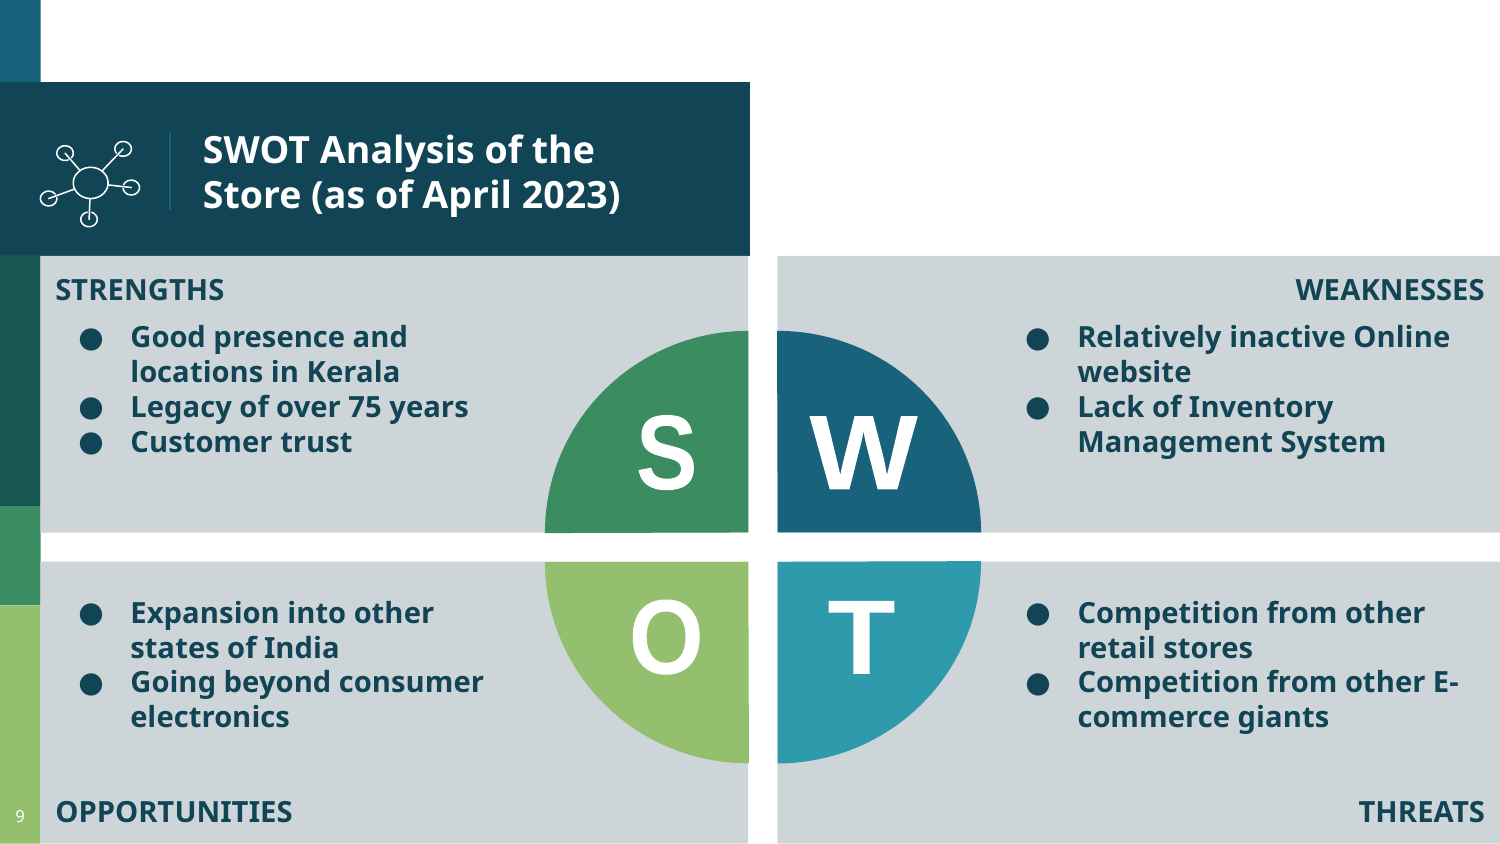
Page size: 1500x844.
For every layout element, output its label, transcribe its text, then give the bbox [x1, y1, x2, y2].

text_box [544, 330, 749, 534]
title SWOT Analysis of the Store (as of April 2023) [187, 87, 715, 255]
slide_number ‹#› [0, 790, 40, 844]
text_box [777, 330, 982, 533]
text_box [40, 141, 140, 227]
text_box [544, 561, 749, 764]
text_box Competition from other retail stores Competition from other E-commerce giants THREATS [777, 561, 1500, 844]
text_box Expansion into other states of India Going beyond consumer electronics OPPORTUNITIES [40, 561, 749, 844]
text_box [777, 561, 982, 764]
text_box STRENGTHS Good presence and locations in Kerala Legacy of over 75 years Customer trust [40, 255, 749, 533]
text_box WEAKNESSES Relatively inactive Online website Lack of Inventory Management System [777, 255, 1500, 533]
